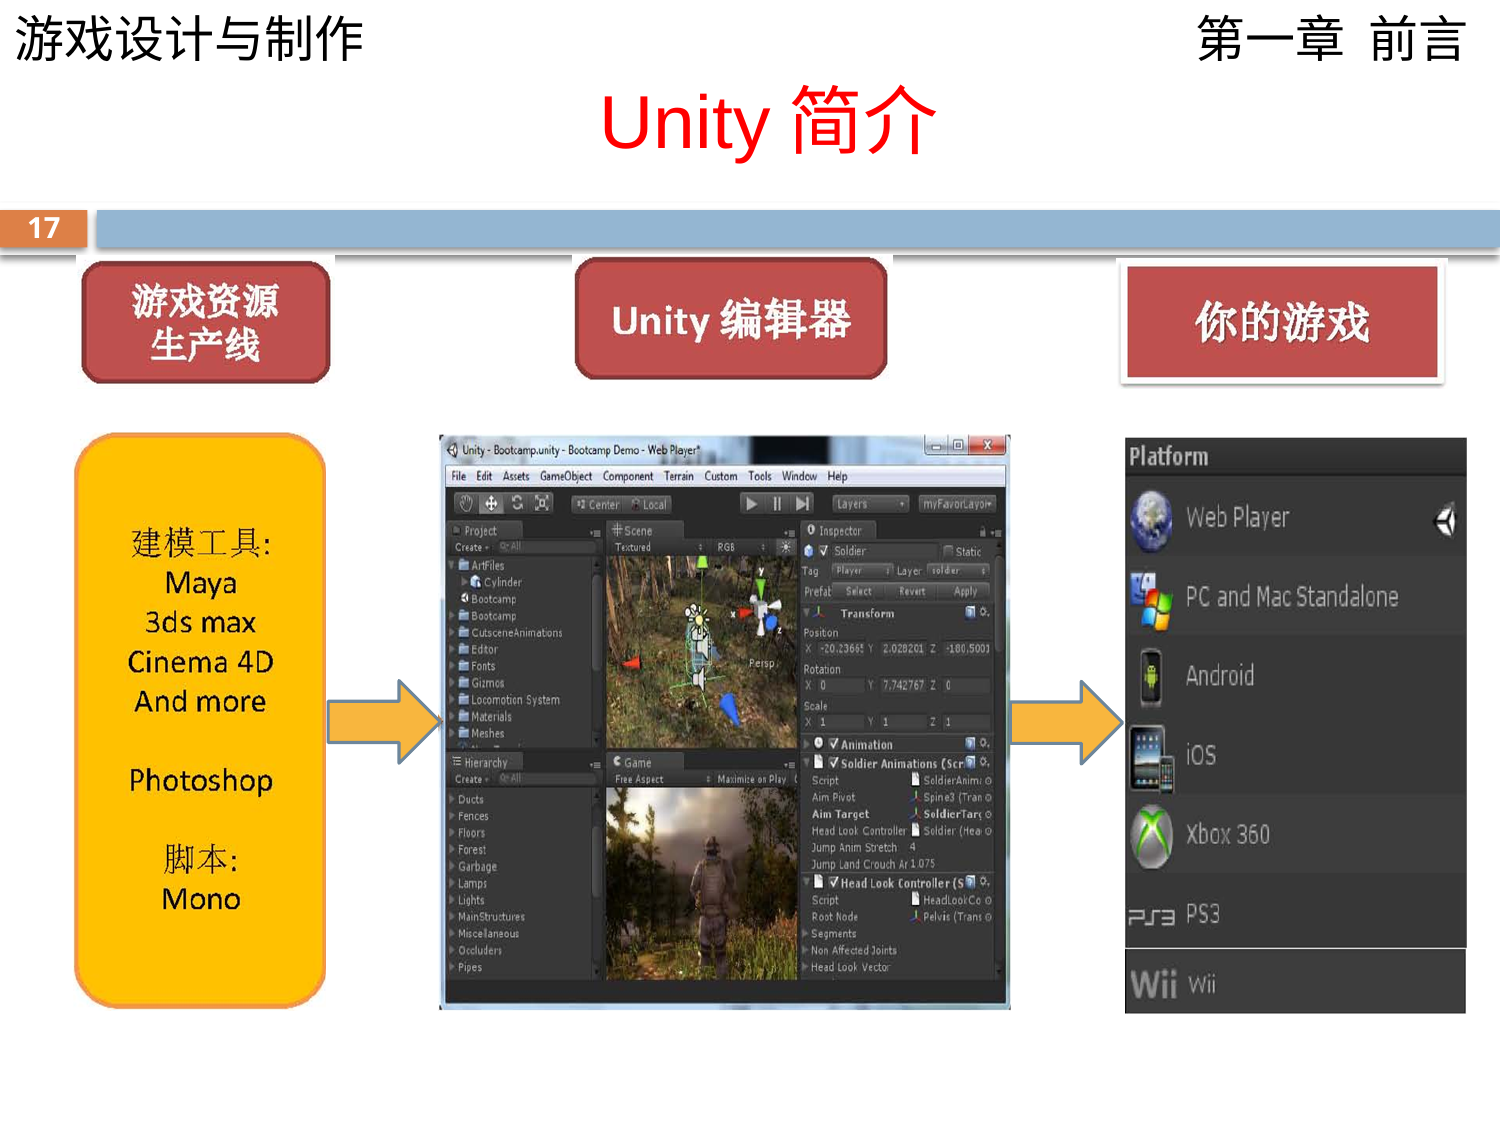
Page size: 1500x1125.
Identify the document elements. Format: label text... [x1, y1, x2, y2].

picture [438, 434, 1011, 1012]
slide_number 17 [0, 208, 88, 249]
title Unity简介 [100, 37, 1438, 200]
picture [572, 254, 893, 382]
picture [1115, 257, 1448, 389]
picture [73, 432, 326, 1012]
picture [76, 254, 335, 389]
picture [1125, 436, 1468, 1014]
text_box [331, 679, 432, 765]
text_box [1016, 679, 1119, 766]
